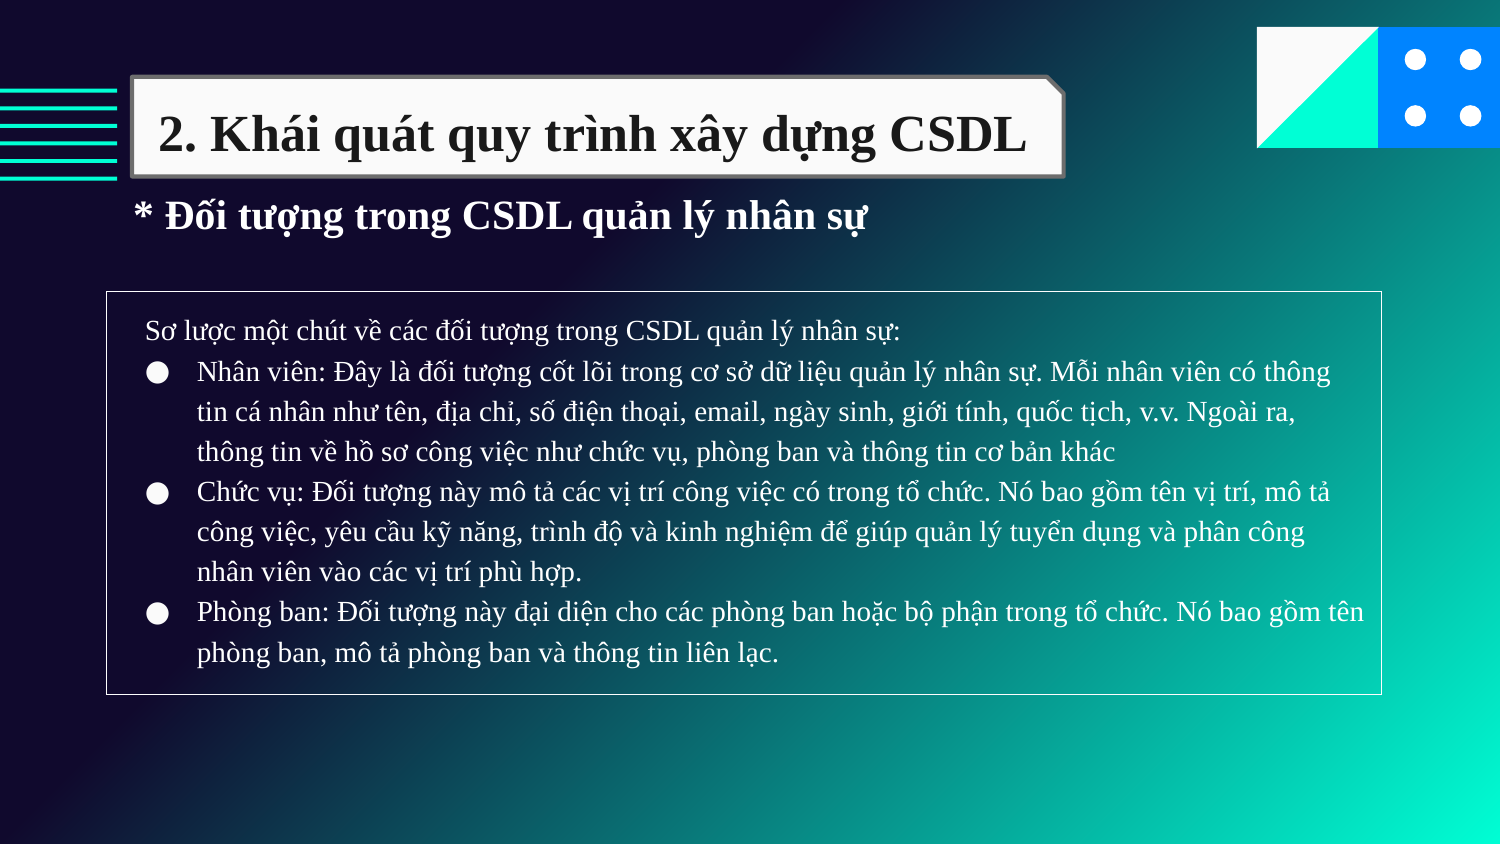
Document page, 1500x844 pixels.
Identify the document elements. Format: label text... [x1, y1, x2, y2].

text_box [1258, 28, 1379, 149]
text_box [1404, 48, 1427, 71]
text_box [1256, 26, 1379, 149]
text_box 2. Khái quát quy trình xây dựng CSDL [129, 74, 1066, 179]
text_box [1459, 48, 1482, 71]
title * Đối tượng trong CSDL quản lý nhân sự [118, 74, 955, 291]
text_box Sơ lược một chút về các đối tượng trong CSDL quản lý nhân sự: Nhân viên: Đây là đối tượng cốt lõi trong cơ sở dữ liệu quản lý nhân sự. Mỗi nhân viên có thông tin cá nhân như tên, địa chỉ, số điện thoại, email, ngày sinh, giới tính, quốc tịch, v.v. Ngoài ra, thông tin về hồ sơ công việc như chức vụ, phòng ban và thông tin cơ bản khác Chức vụ: Đối tượng này mô tả các vị trí công việc có trong tổ chức. Nó bao gồm tên vị trí, mô tả công việc, yêu cầu kỹ năng, trình độ và kinh nghiệm để giúp quản lý tuyển dụng và phân công nhân viên vào các vị trí phù hợp. Phòng ban: Đối tượng này đại diện cho các phòng ban hoặc bộ phận trong tổ chức. Nó bao gồm tên phòng ban, mô tả phòng ban và thông tin liên lạc. [106, 291, 1382, 695]
text_box [1404, 105, 1427, 127]
text_box [1379, 26, 1500, 149]
text_box [1459, 105, 1482, 127]
